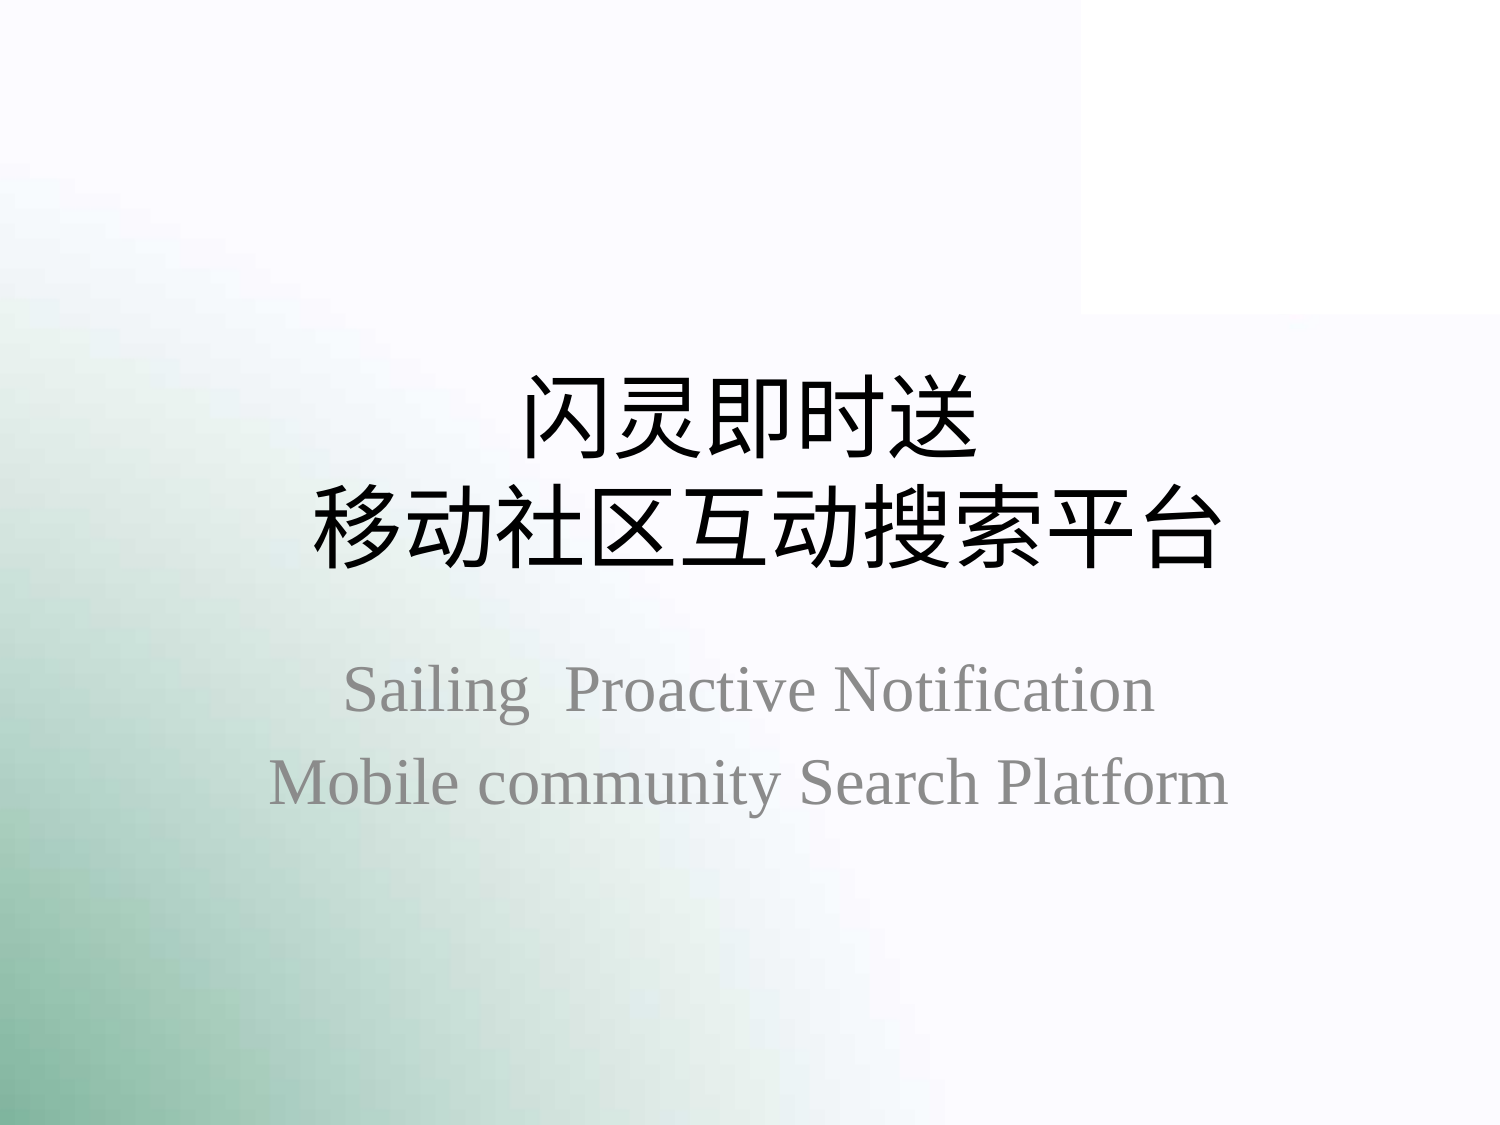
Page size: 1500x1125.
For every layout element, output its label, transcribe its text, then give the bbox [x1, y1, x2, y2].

picture [0, 0, 1500, 1125]
subtitle Sailing Proactive Notification Mobile community Search Platform [225, 637, 1275, 925]
title 闪灵即时送 移动社区互动搜索平台 [112, 349, 1388, 591]
